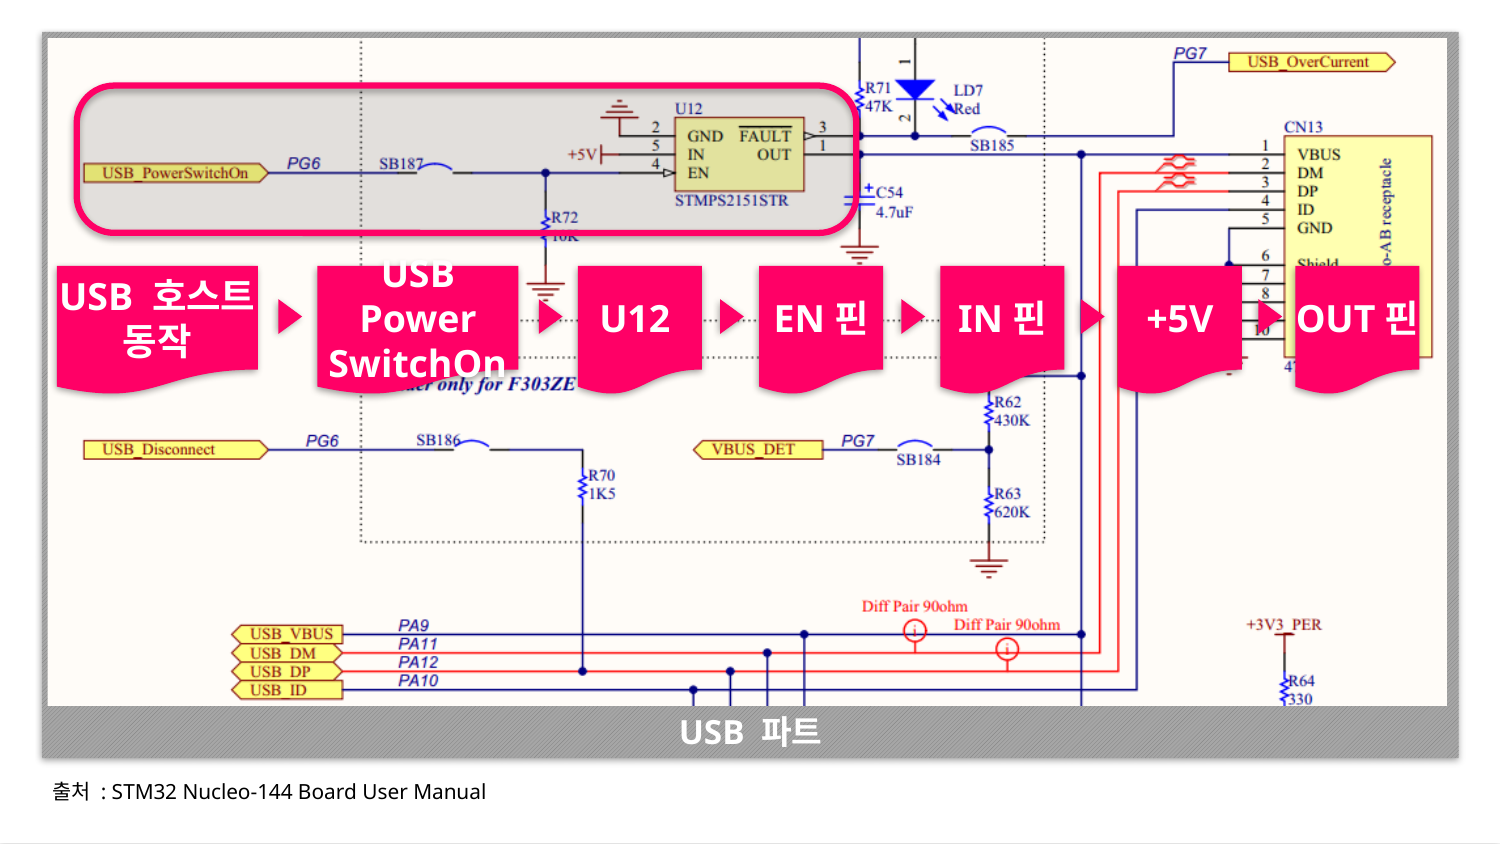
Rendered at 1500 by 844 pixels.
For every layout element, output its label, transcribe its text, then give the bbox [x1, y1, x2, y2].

text_box USB 파트 [41, 31, 1459, 759]
picture [47, 37, 1448, 706]
text_box 출처 : STM32 Nucleo-144 Board User Manual [37, 771, 1418, 812]
